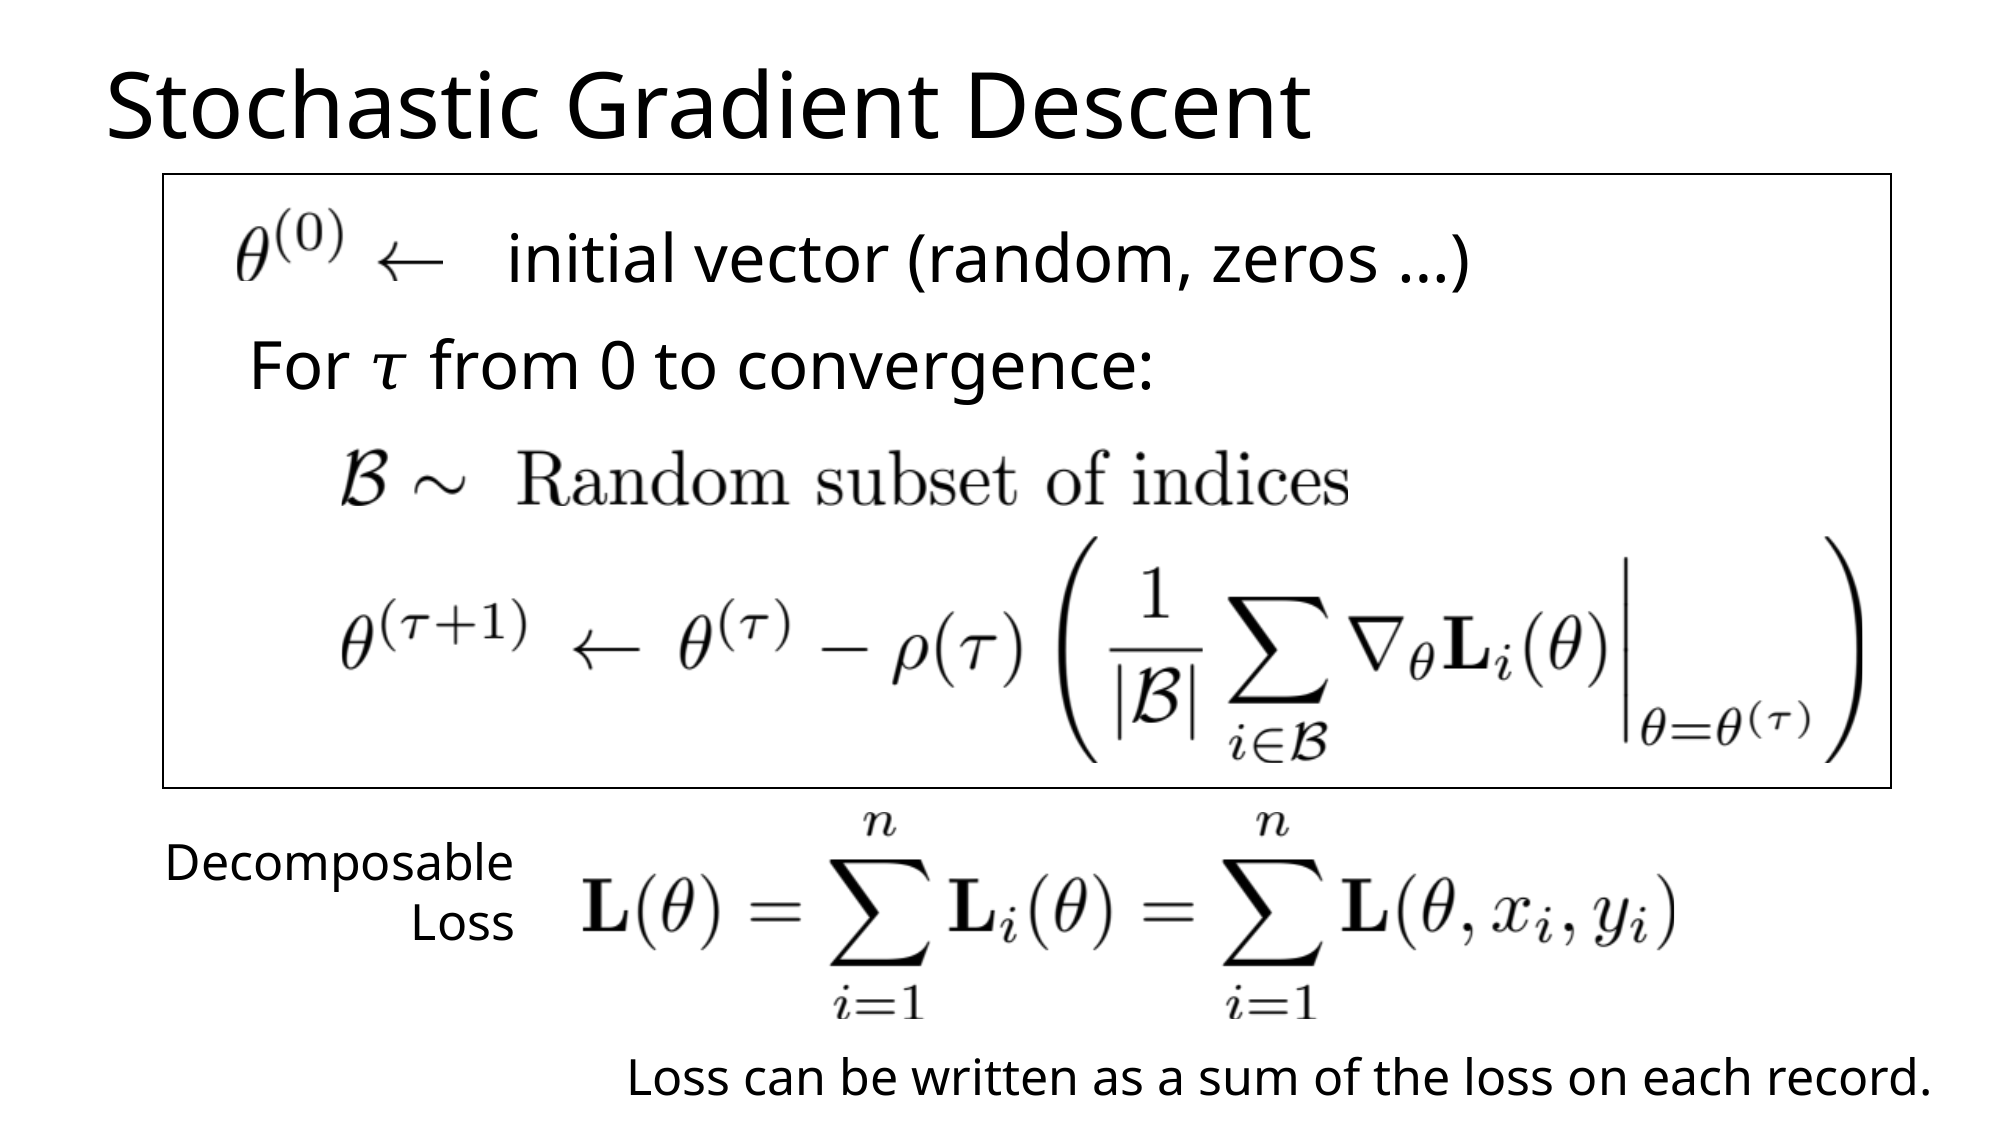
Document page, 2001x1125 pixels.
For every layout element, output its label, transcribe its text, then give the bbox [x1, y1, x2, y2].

picture [341, 447, 1348, 506]
text_box initial vector (random, zeros …) [491, 208, 1486, 304]
picture [341, 535, 1863, 763]
picture [582, 812, 1675, 1019]
picture [236, 207, 444, 281]
text_box For 𝜏 from 0 to convergence: [233, 315, 1172, 411]
text_box Decomposable Loss [149, 823, 531, 958]
title Stochastic Gradient Descent [90, 0, 1863, 218]
text_box Loss can be written as a sum of the loss on each record. [611, 1038, 1949, 1113]
text_box [162, 173, 1892, 789]
